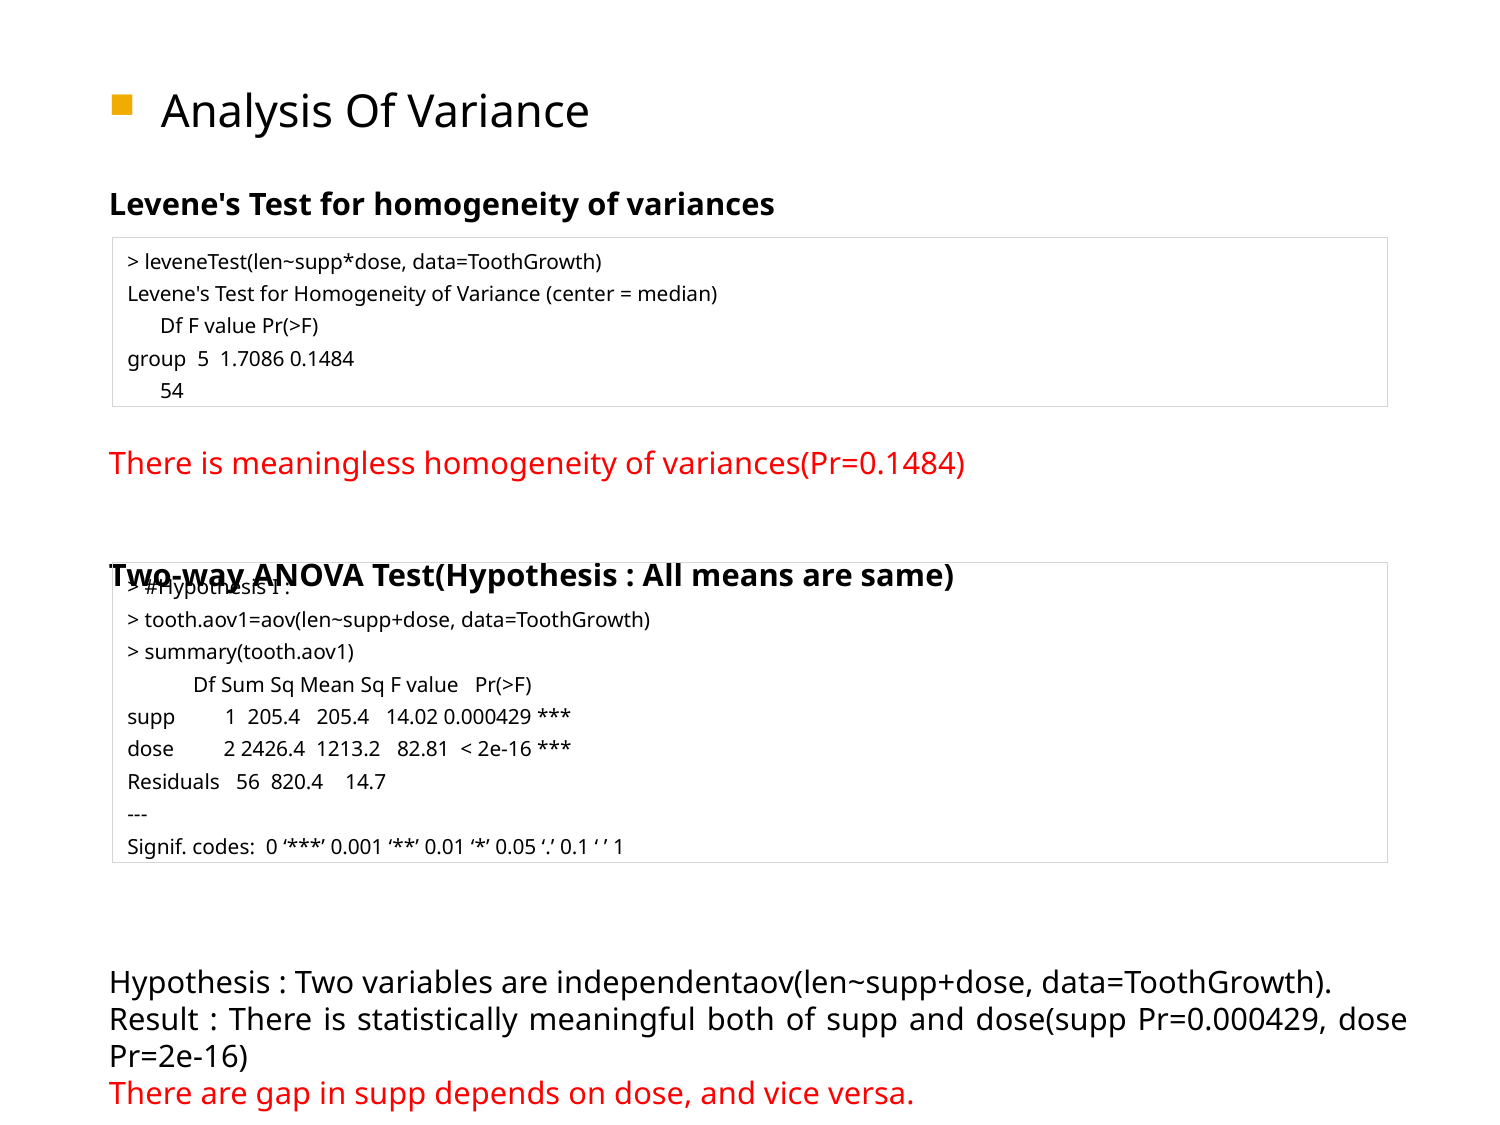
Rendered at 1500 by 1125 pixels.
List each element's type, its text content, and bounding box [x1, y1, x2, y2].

text_box Analysis Of Variance Levene's Test for homogeneity of variances There is meaningless homogeneity of variances(Pr=0.1484) Two-way ANOVA Test(Hypothesis : All means are same) Hypothesis : Two variables are independentaov(len~supp+dose, data=ToothGrowth). Result : There is statistically meaningful both of supp and dose(supp Pr=0.000429, dose Pr=2e-16) There are gap in supp depends on dose, and vice versa. [74, 74, 1425, 1125]
text_box > leveneTest(len~supp*dose, data=ToothGrowth) Levene's Test for Homogeneity of Variance (center = median) Df F value Pr(>F) group 5 1.7086 0.1484 54 [109, 234, 1391, 410]
text_box > #Hypothesis I : > tooth.aov1=aov(len~supp+dose, data=ToothGrowth) > summary(tooth.aov1) Df Sum Sq Mean Sq F value Pr(>F) supp 1 205.4 205.4 14.02 0.000429 *** dose 2 2426.4 1213.2 82.81 < 2e-16 *** Residuals 56 820.4 14.7 --- Signif. codes: 0 ‘***’ 0.001 ‘**’ 0.01 ‘*’ 0.05 ‘.’ 0.1 ‘ ’ 1 [109, 559, 1391, 866]
